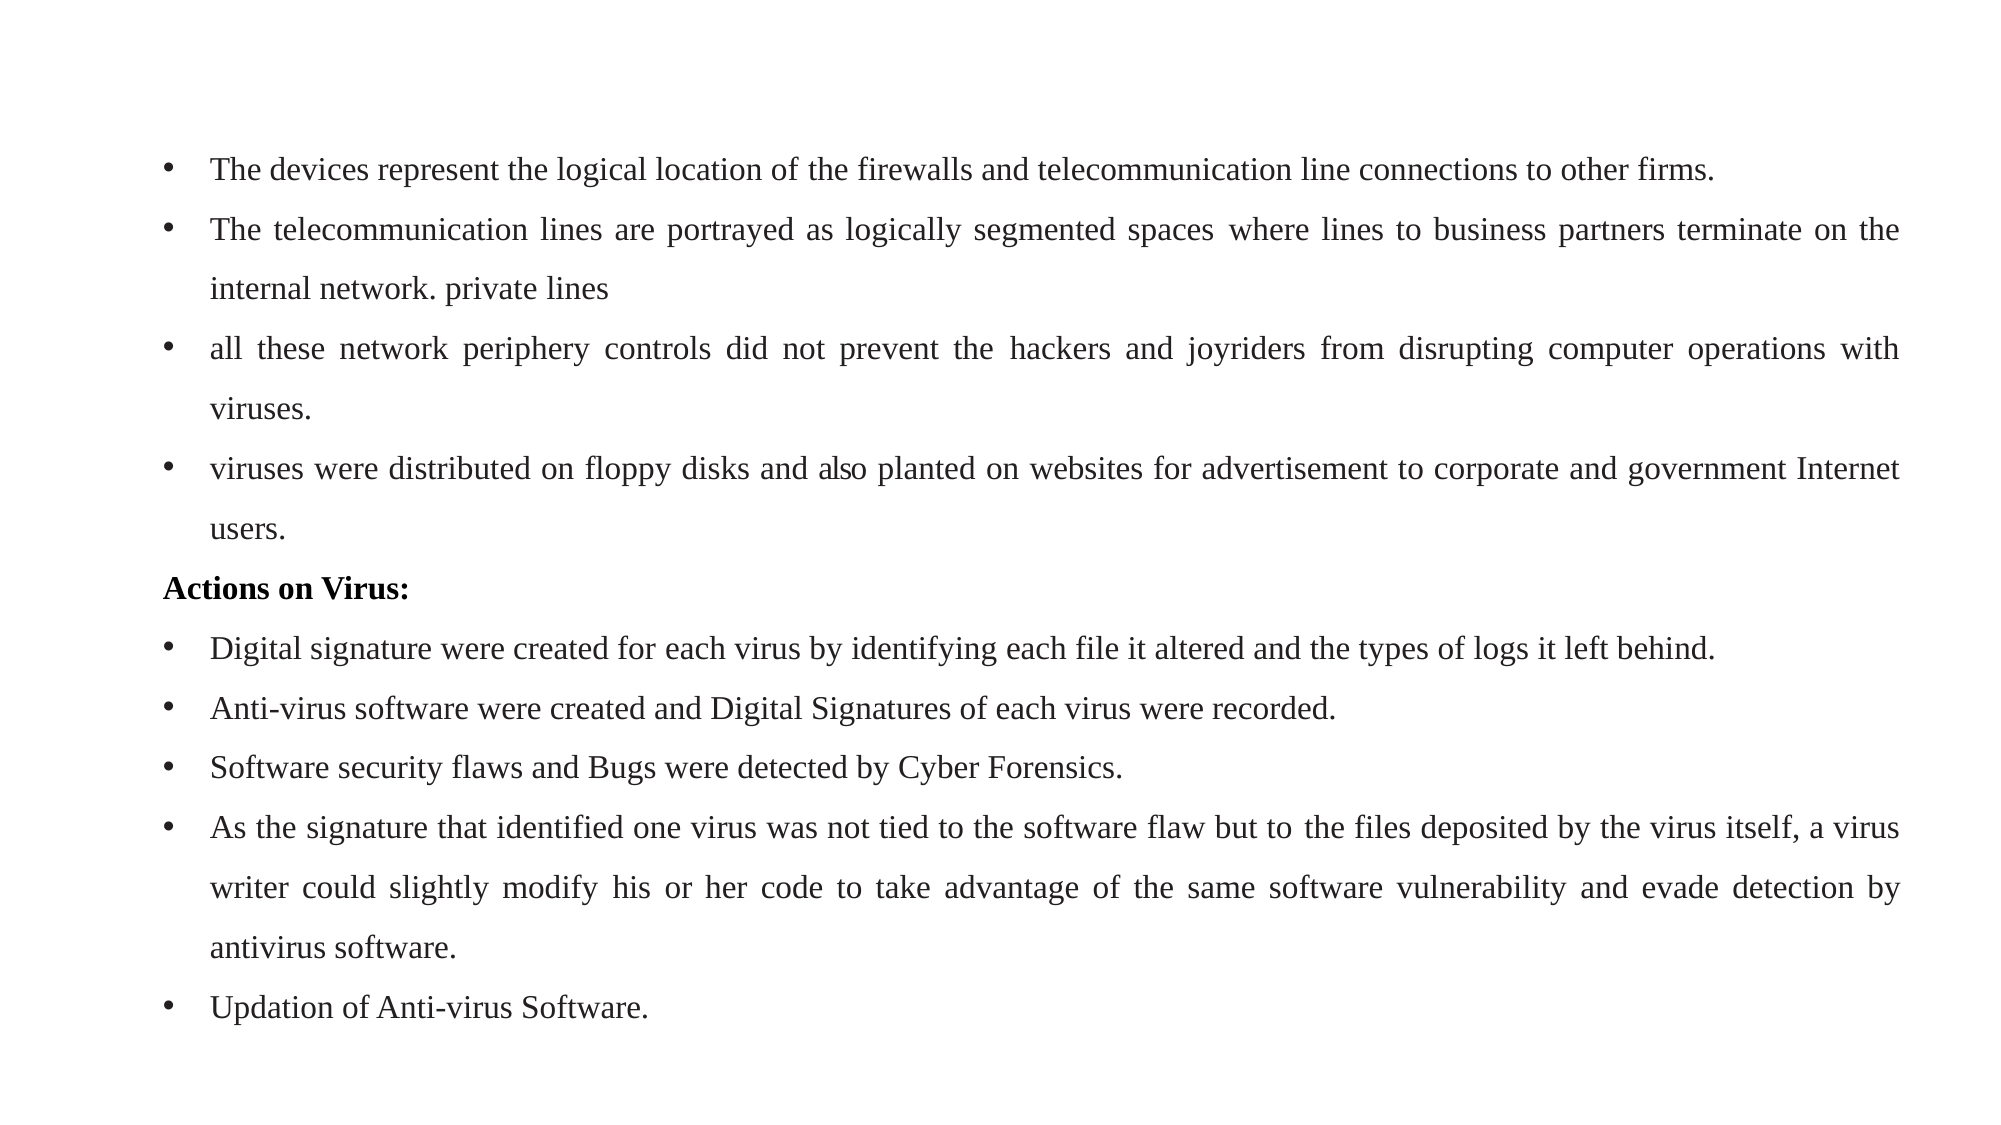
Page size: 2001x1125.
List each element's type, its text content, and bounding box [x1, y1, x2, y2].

text_box The devices represent the logical location of the firewalls and telecommunication line connections to other firms. The telecommunication lines are portrayed as logically segmented spaces where lines to business partners terminate on the internal network. private lines all these network periphery controls did not prevent the hackers and joyriders from disrupting computer operations with viruses. viruses were distributed on floppy disks and also planted on websites for advertisement to corporate and government Internet users. Actions on Virus: Digital signature were created for each virus by identifying each file it altered and the types of logs it left behind. Anti-virus software were created and Digital Signatures of each virus were recorded. Software security flaws and Bugs were detected by Cyber Forensics. As the signature that identified one virus was not tied to the software flaw but to the files deposited by the virus itself, a virus writer could slightly modify his or her code to take advantage of the same software vulnerability and evade detection by antivirus software. Updation of Anti-virus Software. [148, 119, 1916, 1078]
